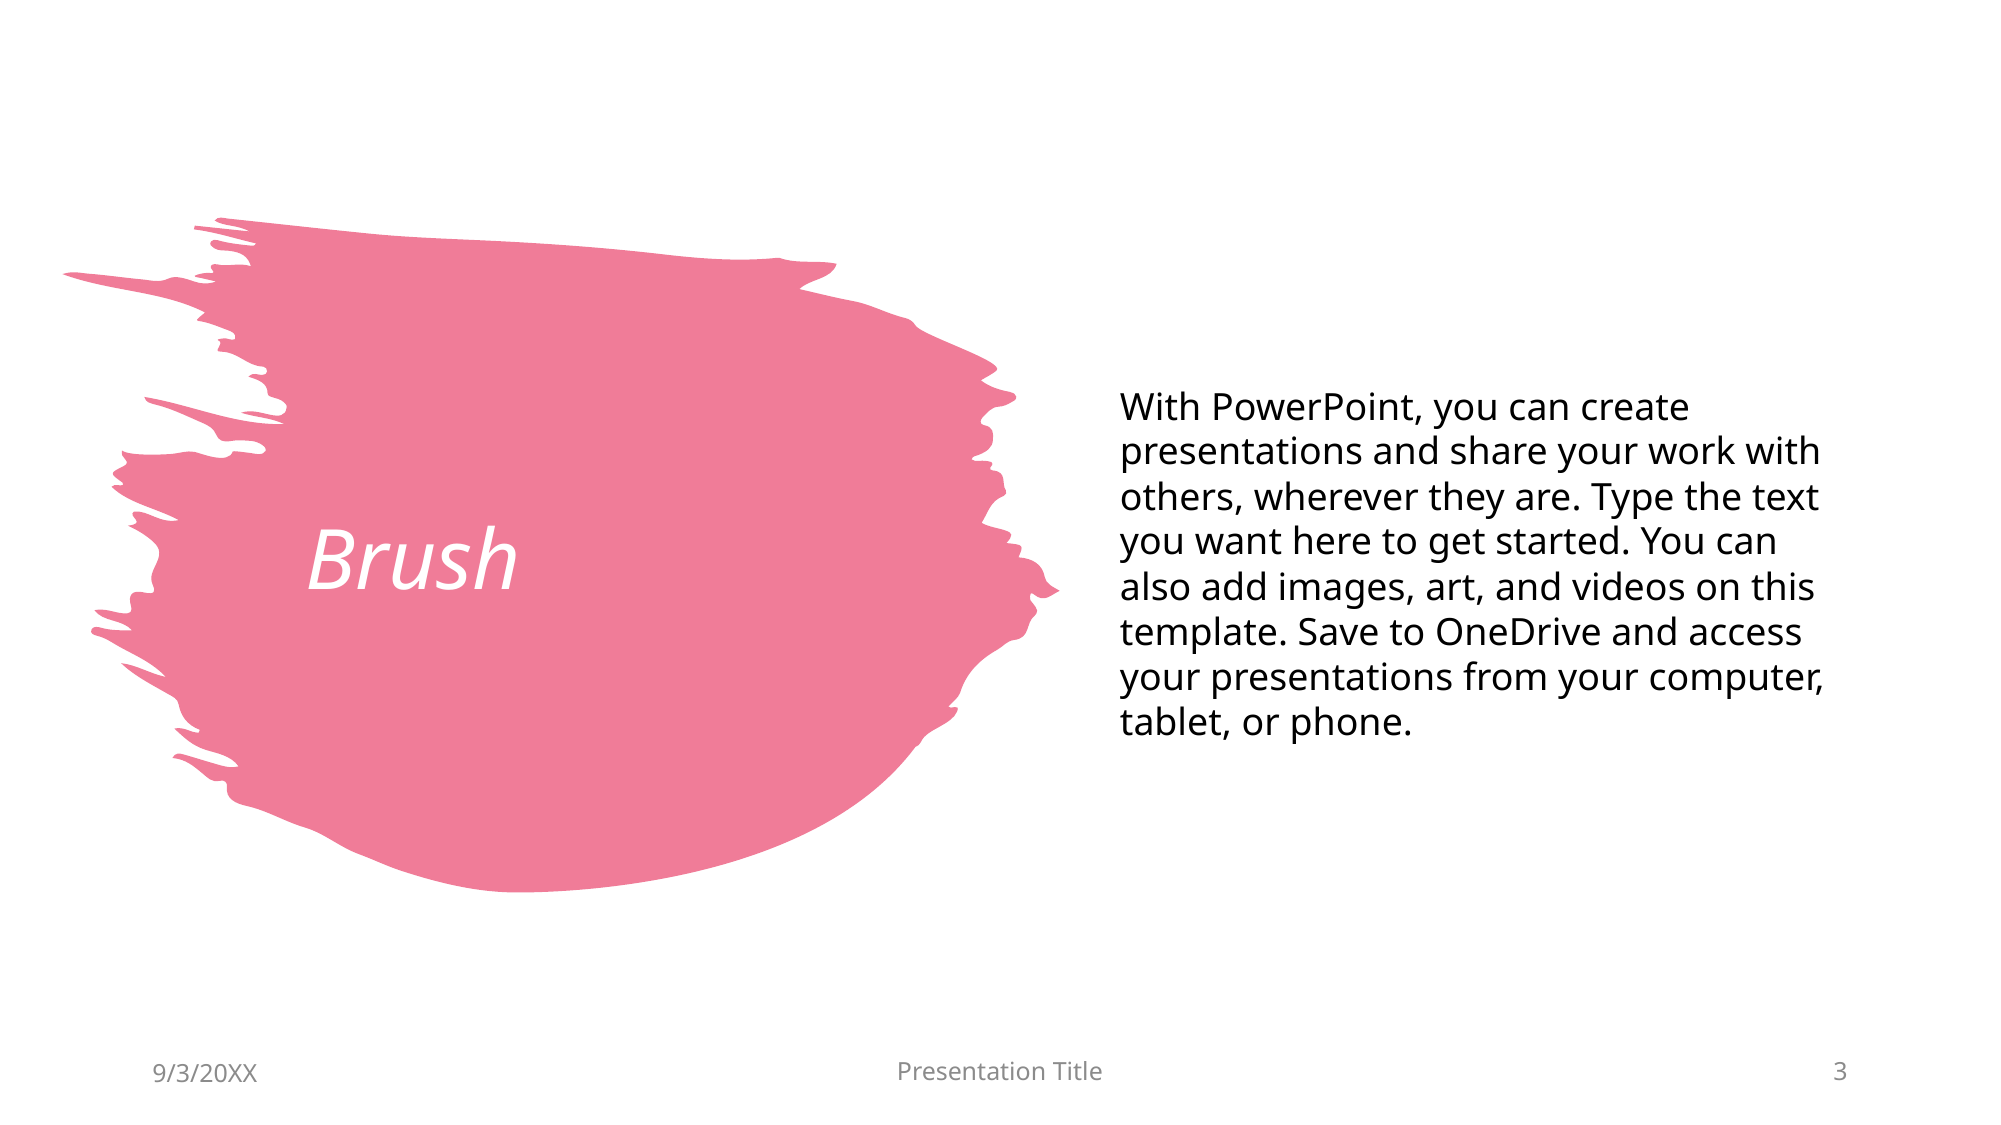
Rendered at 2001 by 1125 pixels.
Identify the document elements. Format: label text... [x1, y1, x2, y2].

title Brush [290, 367, 903, 758]
list With PowerPoint, you can create presentations and share your work with others, wherever they are. Type the text you want here to get started. You can also add images, art, and videos on this template. Save to OneDrive and access your presentations from your computer, tablet, or phone. [1104, 116, 1863, 1009]
slide_number 3 [1412, 1042, 1863, 1103]
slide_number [137, 1042, 588, 1103]
footer Presentation Title [662, 1042, 1338, 1103]
